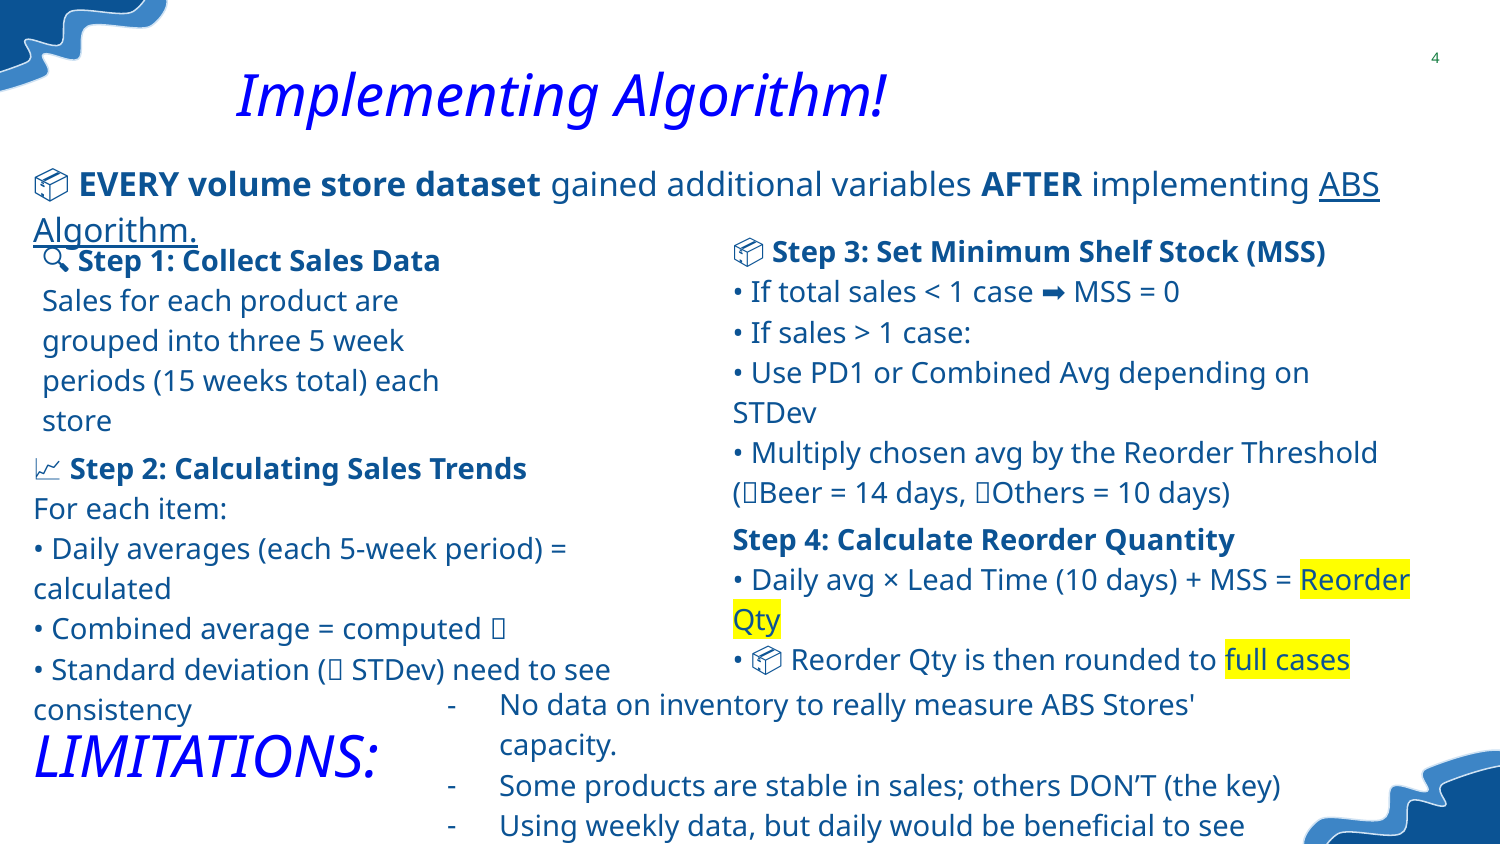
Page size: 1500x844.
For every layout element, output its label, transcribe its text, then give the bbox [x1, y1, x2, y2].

text_box 📦 Step 3: Set Minimum Shelf Stock (MSS) • If total sales < 1 case ➡️ MSS = 0 • If sales > 1 case: • Use PD1 or Combined Avg depending on STDev • Multiply chosen avg by the Reorder Threshold (🍺Beer = 14 days, 🥃Others = 10 days) [717, 213, 1406, 500]
title Implementing Algorithm! [38, 48, 1086, 142]
text_box 📈 Step 2: Calculating Sales Trends For each item: • Daily averages (each 5-week period) = calculated • Combined average = computed 🧮 • Standard deviation (📏 STDev) need to see consistency [18, 429, 688, 710]
text_box [1327, 765, 1500, 844]
text_box [0, 0, 168, 92]
text_box 🔍 Step 1: Collect Sales Data Sales for each product are grouped into three 5 week periods (15 weeks total) each store [27, 221, 520, 429]
slide_number ‹#› [1364, 33, 1455, 99]
text_box Step 4: Calculate Reorder Quantity • Daily avg × Lead Time (10 days) + MSS = Reorder Qty • 📦 Reorder Qty is then rounded to full cases [717, 500, 1475, 692]
text_box [0, 0, 145, 73]
title LIMITATIONS: [18, 710, 409, 805]
text_box 📦 EVERY volume store dataset gained additional variables AFTER implementing ABS Algorithm. [18, 142, 1500, 265]
text_box [1304, 750, 1500, 844]
text_box No data on inventory to really measure ABS Stores' capacity. Some products are stable in sales; others DON’T (the key) Using weekly data, but daily would be beneficial to see sales (would, however, take forever; that’s why we use weekly!) [409, 666, 1304, 844]
